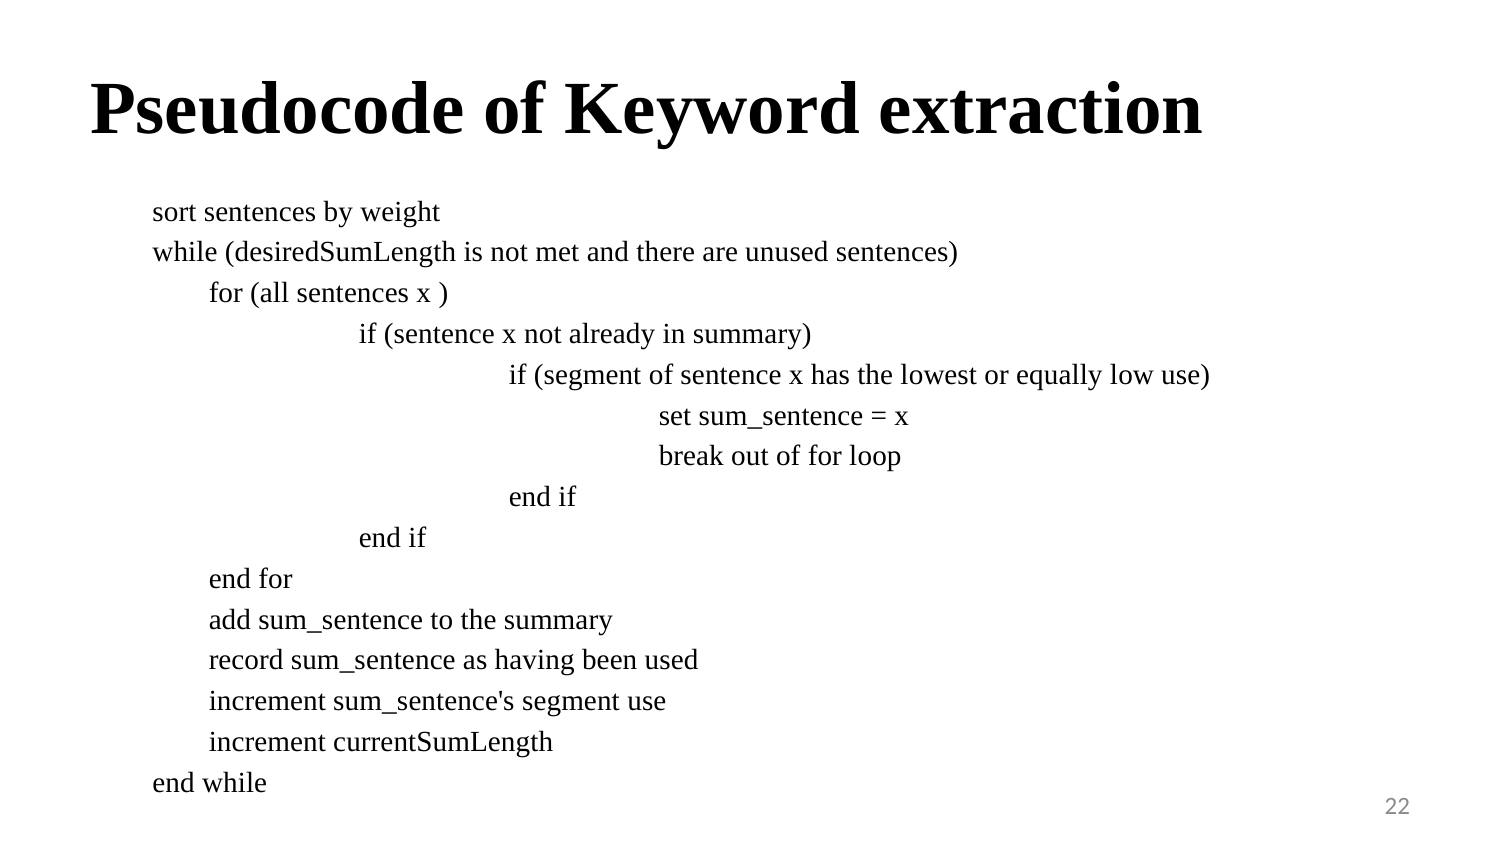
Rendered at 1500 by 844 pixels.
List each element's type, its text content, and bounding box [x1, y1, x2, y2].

title Pseudocode of Keyword extraction [75, 33, 1425, 175]
list sort sentences by weight while (desiredSumLength is not met and there are unused sentences) for (all sentences x ) if (sentence x not already in summary) if (segment of sentence x has the lowest or equally low use) set sum_sentence = x break out of for loop end if end if end for add sum_sentence to the summary record sum_sentence as having been used increment sum_sentence's segment use increment currentSumLength end while [137, 184, 1275, 810]
slide_number 22 [1074, 782, 1425, 827]
